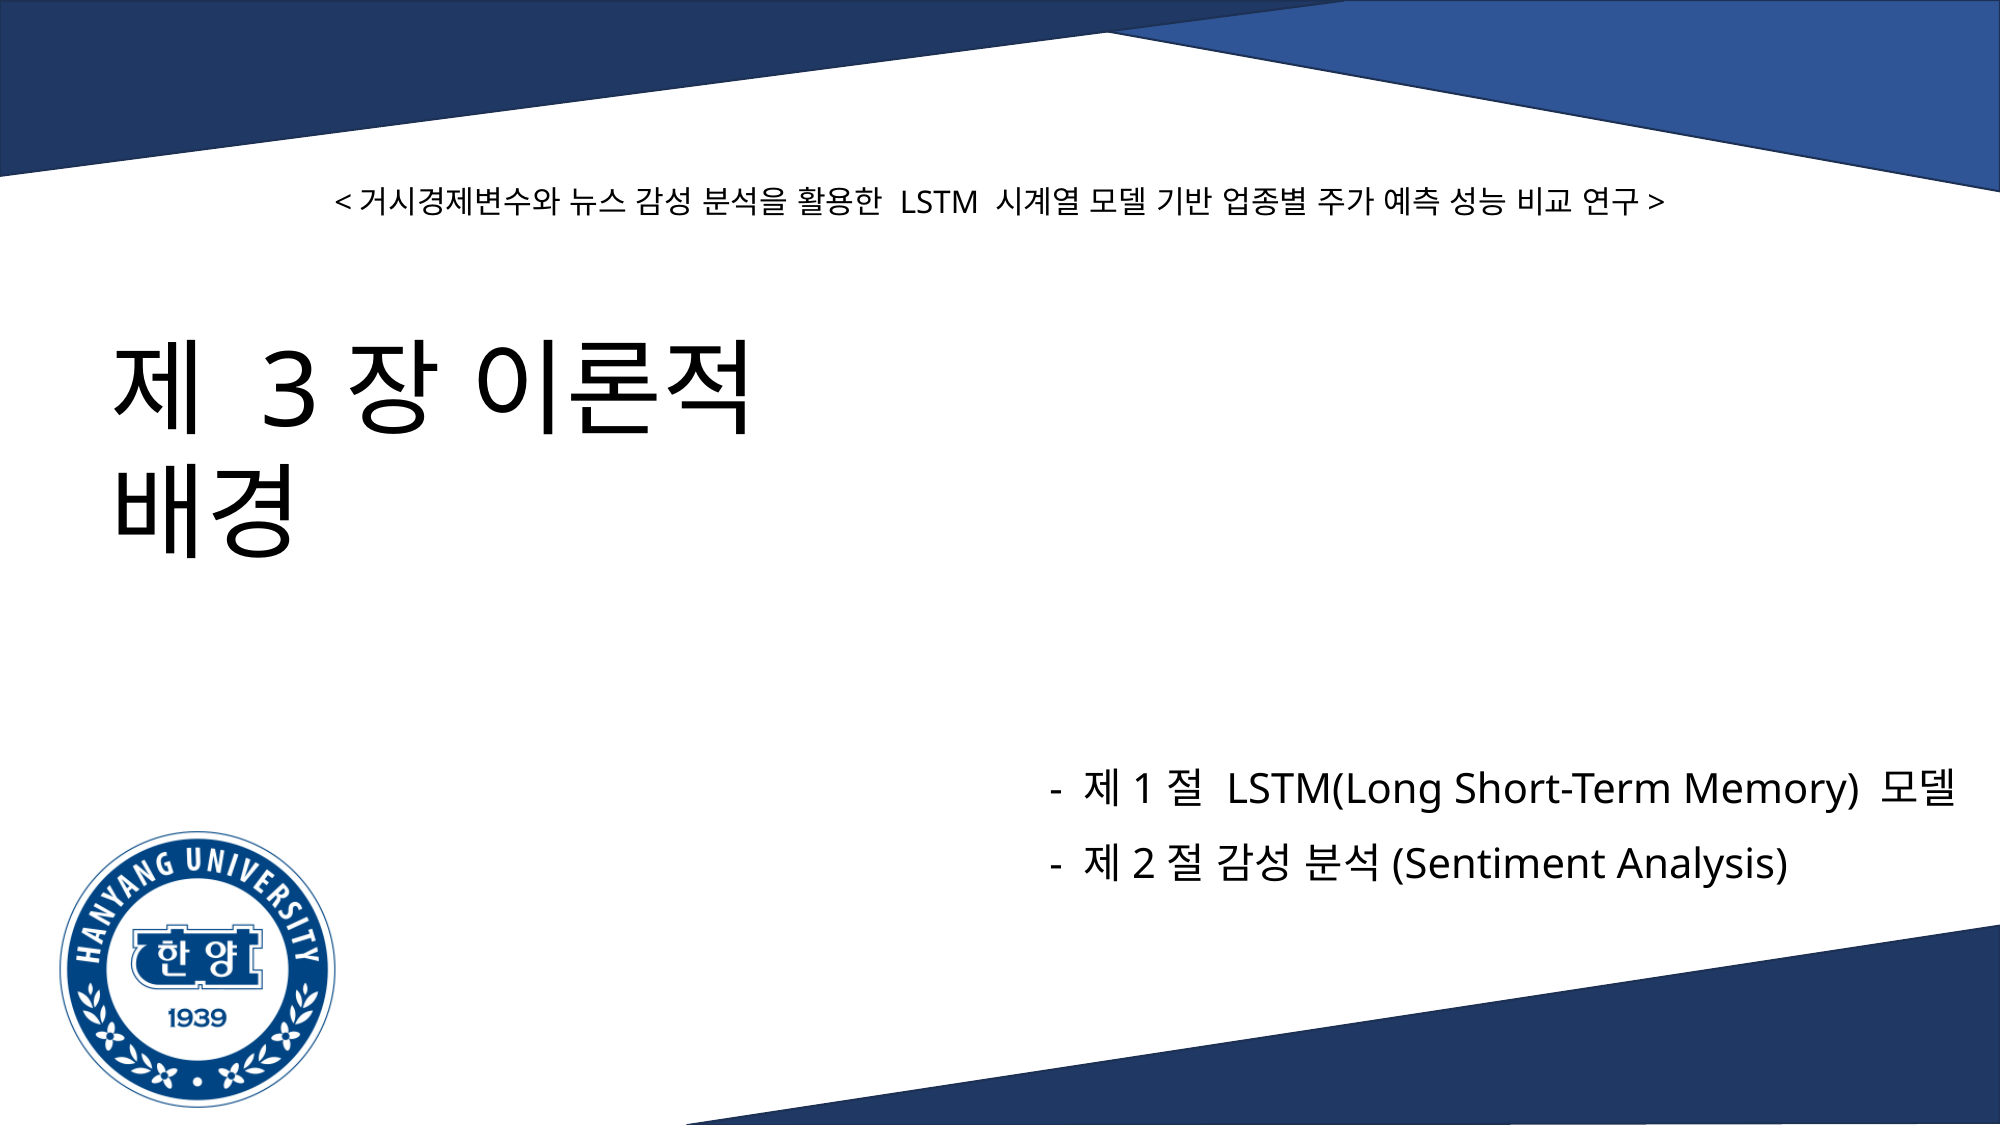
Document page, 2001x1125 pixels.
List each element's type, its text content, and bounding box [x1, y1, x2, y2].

text_box - 제1절 LSTM(Long Short-Term Memory) 모델 - 제2절 감성 분석(Sentiment Analysis) [1023, 729, 2000, 895]
text_box 한양대학교 일반대학원 경영컨설팅학과 석사 1기 이정현 [1109, 925, 1945, 1016]
text_box 제 3장 이론적 배경 [95, 314, 916, 580]
picture [44, 825, 351, 1115]
text_box [1110, 0, 2000, 193]
text_box [0, 0, 1344, 177]
text_box <거시경제변수와 뉴스 감성 분석을 활용한 LSTM 시계열 모델 기반 업종별 주가 예측 성능 비교 연구> [316, 175, 1684, 228]
text_box [686, 924, 2000, 1125]
